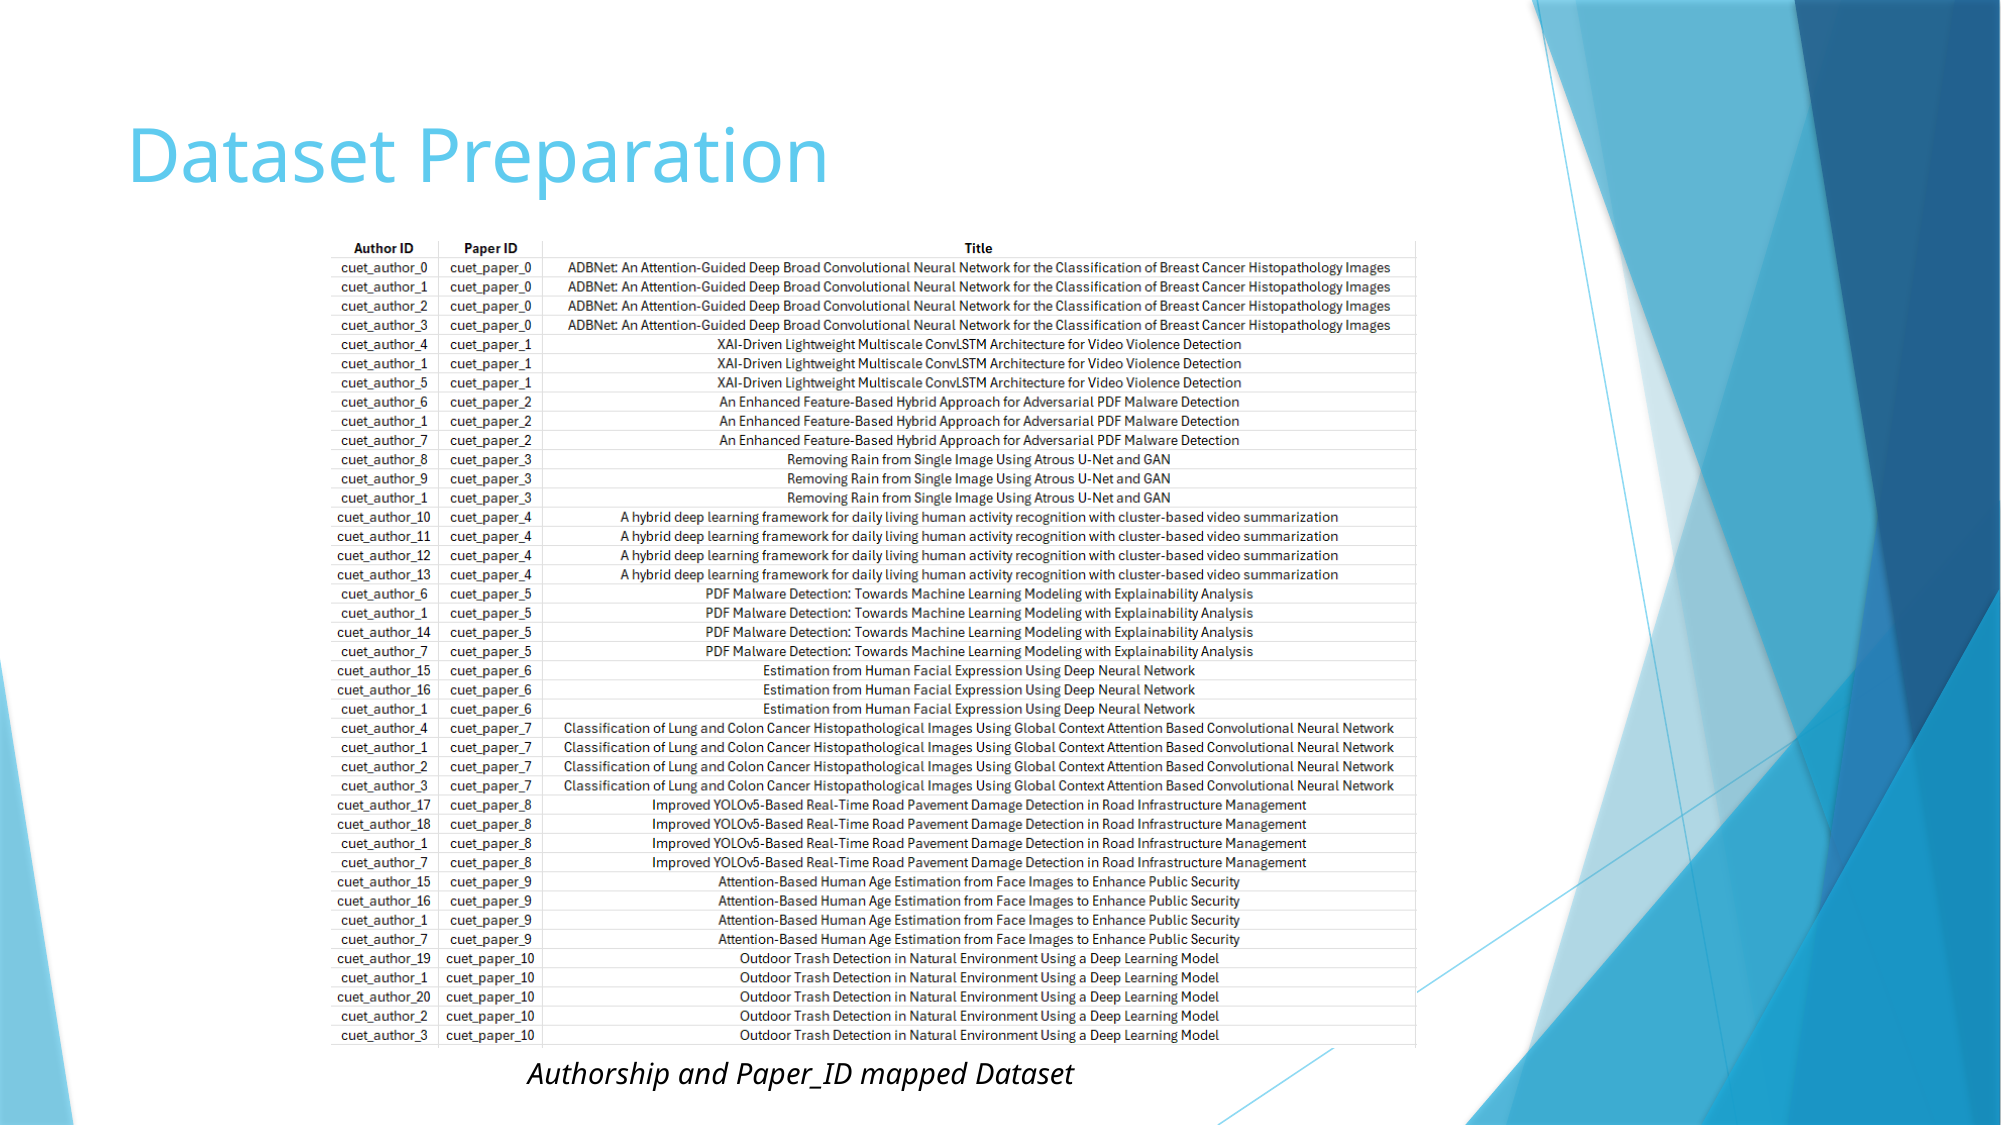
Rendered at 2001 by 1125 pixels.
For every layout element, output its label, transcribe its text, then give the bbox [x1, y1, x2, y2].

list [330, 241, 1418, 1049]
text_box Authorship and Paper_ID mapped Dataset [513, 1058, 1090, 1098]
title Dataset Preparation [111, 99, 1522, 317]
